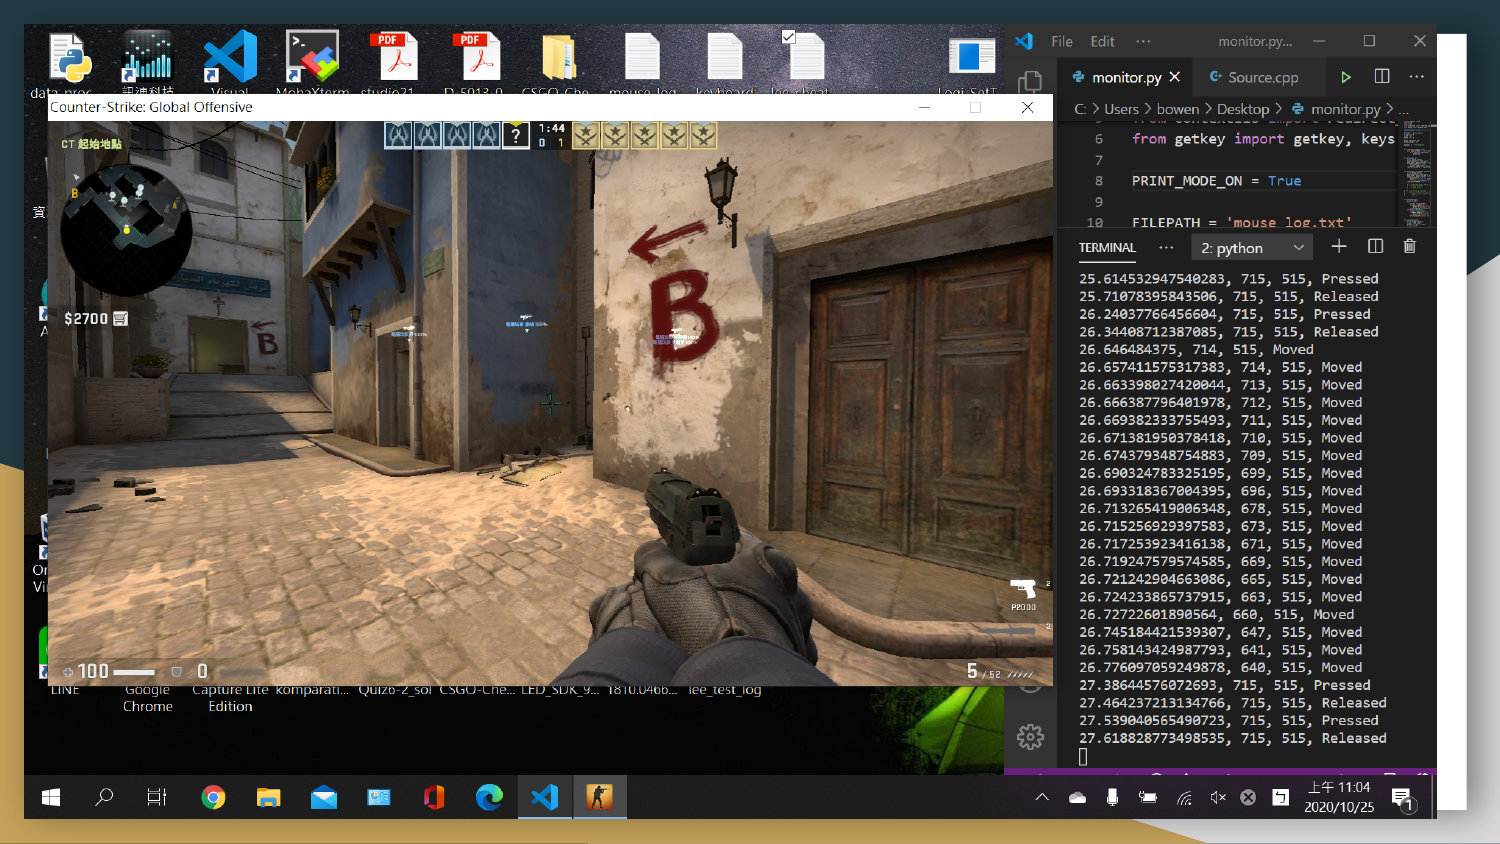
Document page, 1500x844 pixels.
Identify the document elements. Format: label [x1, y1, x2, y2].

picture [24, 24, 1437, 819]
